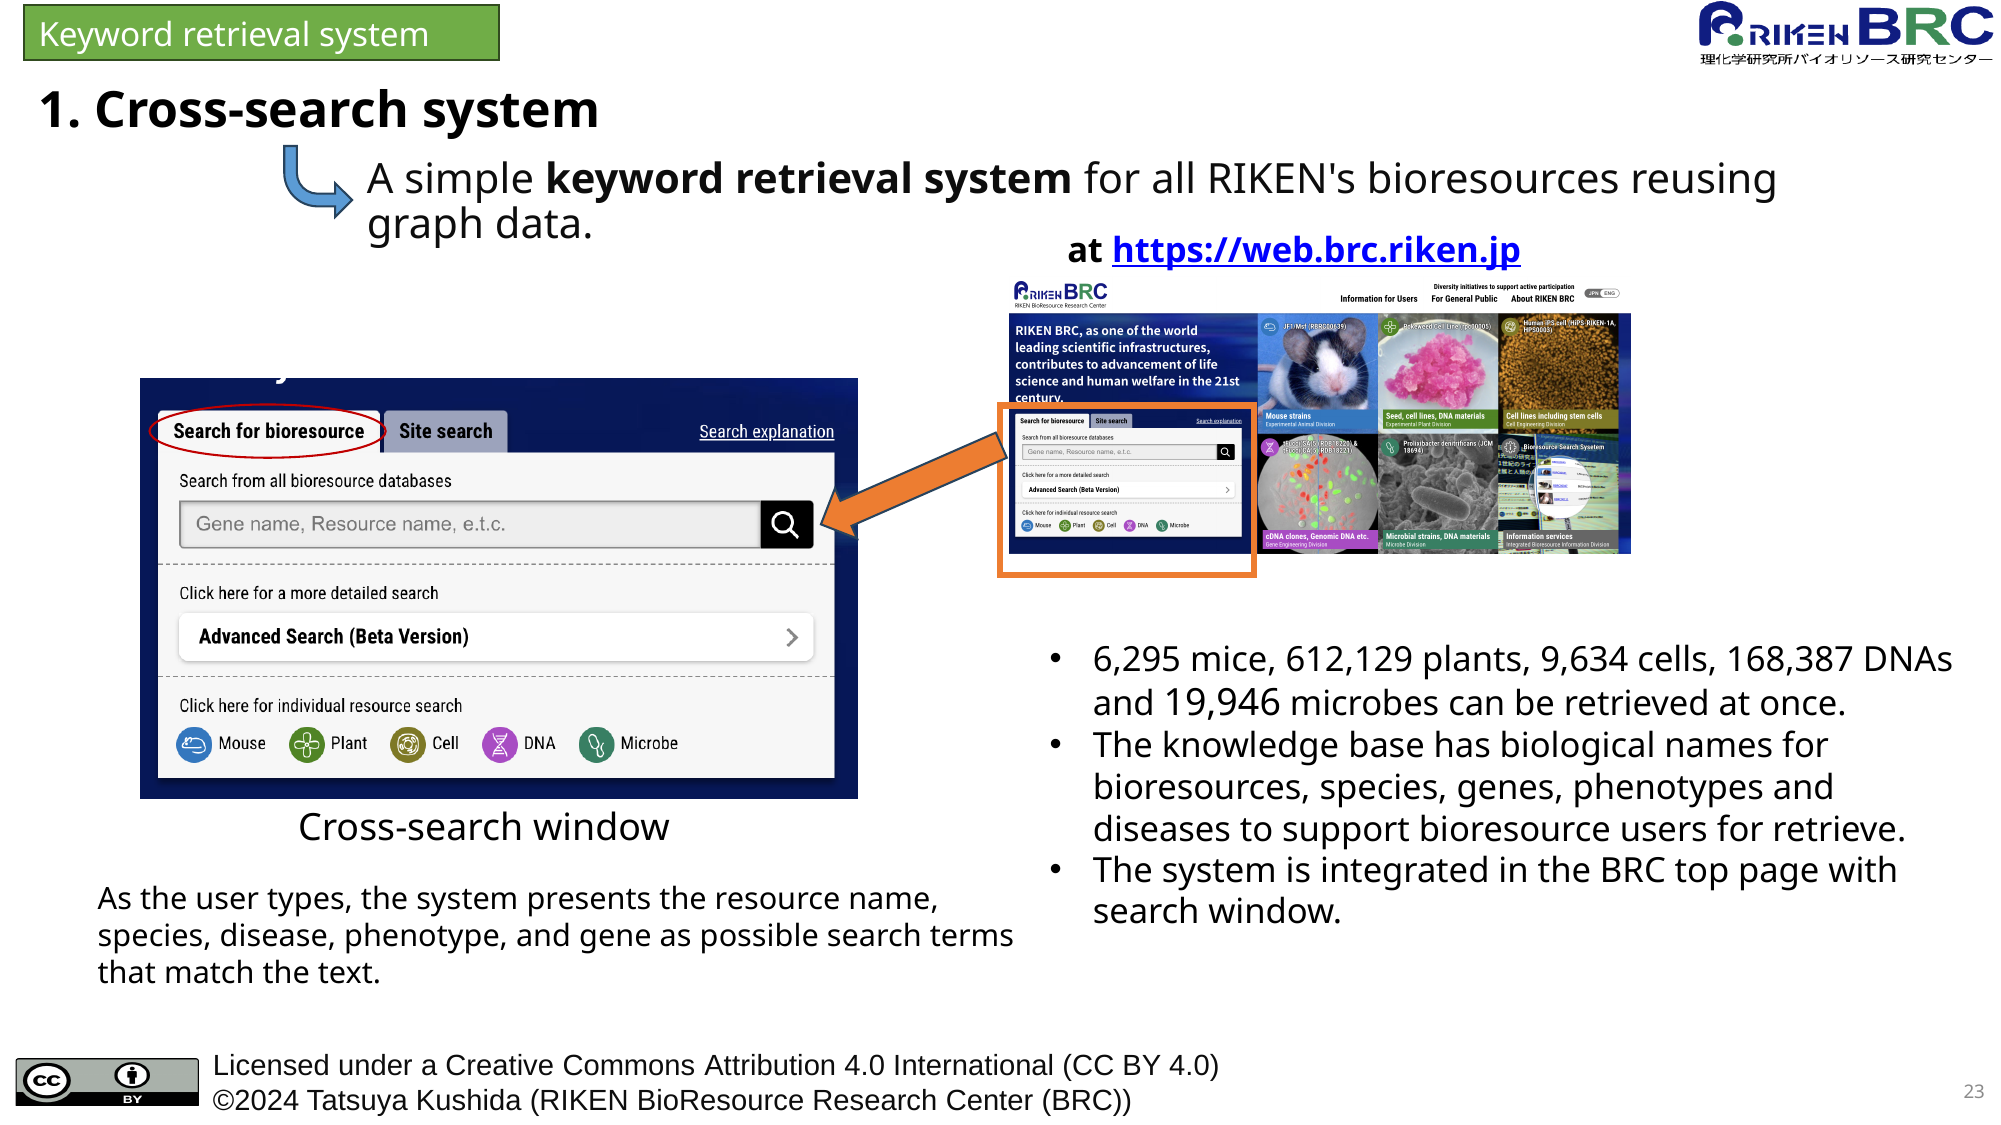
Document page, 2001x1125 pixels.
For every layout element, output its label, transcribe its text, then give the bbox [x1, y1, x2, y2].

text_box 1. Cross-search system [23, 70, 1986, 145]
text_box As the user types, the system presents the resource name, species, disease, phenotype, and gene as possible search terms that match the text. [82, 871, 1035, 998]
text_box at https://web.brc.riken.jp [1052, 264, 1641, 277]
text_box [140, 378, 858, 799]
picture [1689, 0, 2000, 65]
text_box [858, 431, 999, 525]
text_box [283, 144, 354, 220]
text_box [999, 276, 1631, 575]
slide_number 23 [1550, 1062, 2000, 1122]
text_box 6,295 mice, 612,129 plants, 9,634 cells, 168,387 DNAs and 19,946 microbes can be retrieved at once. The knowledge base has biological names for bioresources, species, genes, phenotypes and diseases to support bioresource users for retrieve. The system is integrated in the BRC top page with search window. [1034, 629, 1986, 939]
text_box Cross-search window [283, 799, 686, 856]
text_box A simple keyword retrieval system for all RIKEN's bioresources reusing graph data. [351, 141, 1816, 264]
text_box Keyword retrieval system [23, 4, 500, 61]
picture [15, 1058, 199, 1106]
